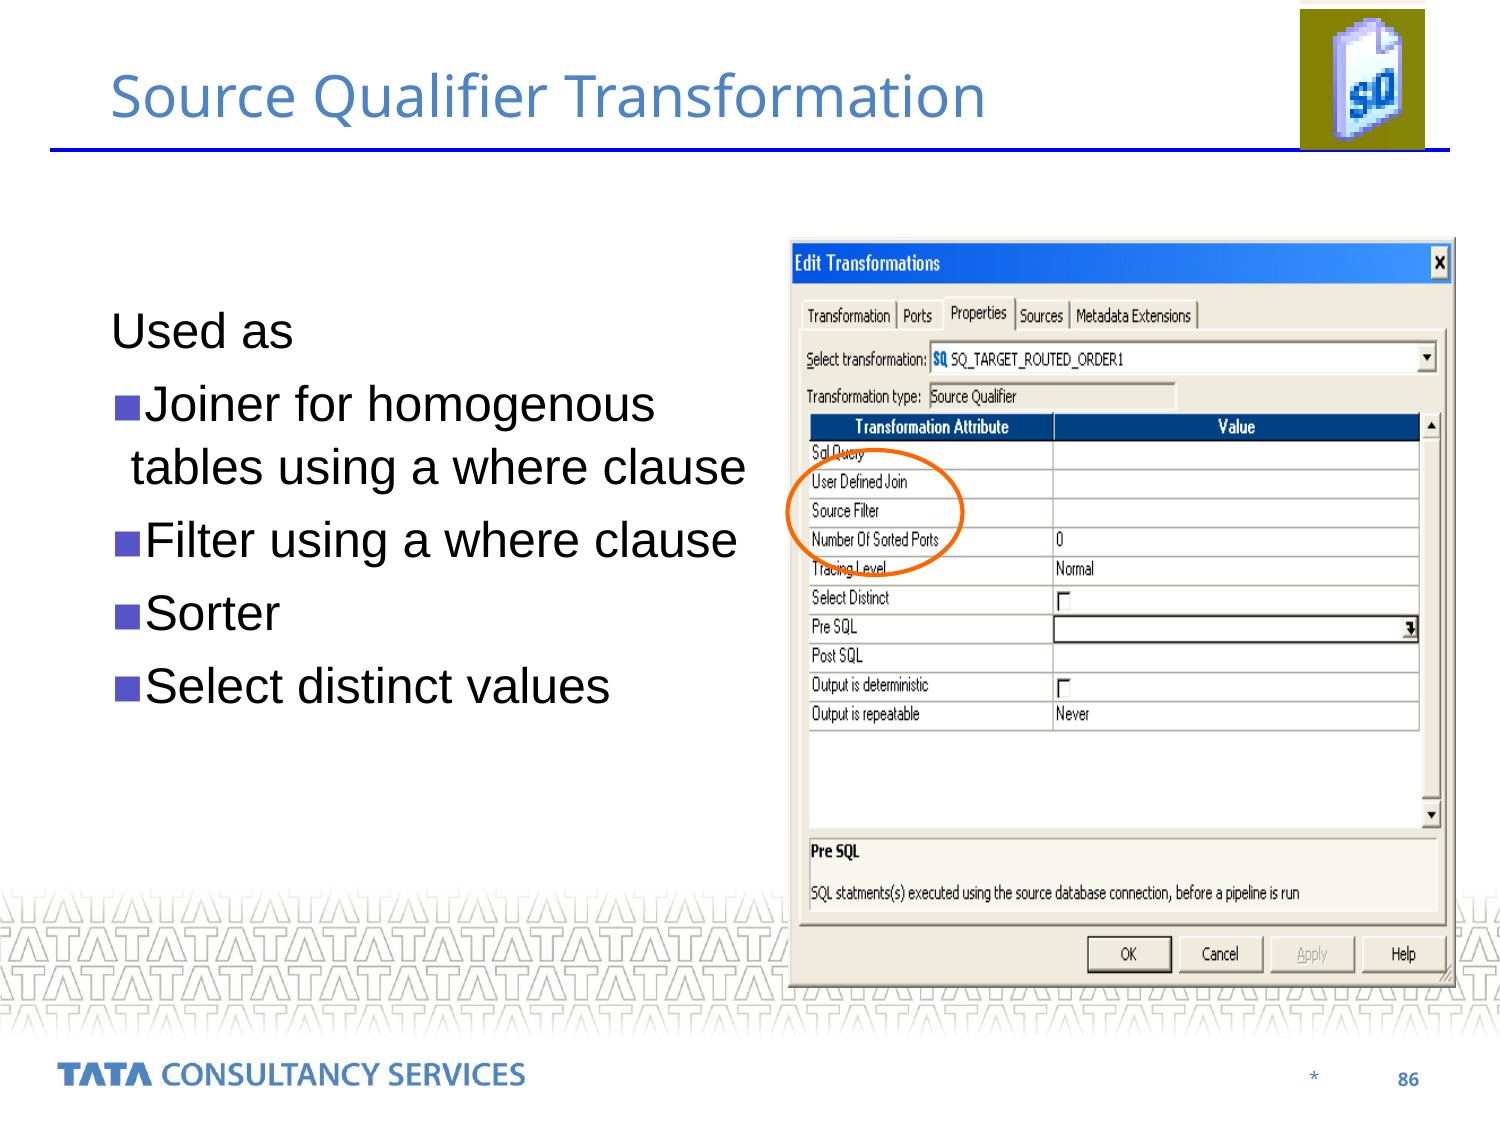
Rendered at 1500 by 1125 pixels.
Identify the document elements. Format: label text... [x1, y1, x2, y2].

list Used as Joiner for homogenous tables using a where clause Filter using a where clause Sorter Select distinct values [95, 288, 764, 1017]
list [788, 237, 1457, 988]
picture [1299, 0, 1426, 151]
picture [57, 1062, 525, 1086]
picture [0, 885, 1500, 1039]
slide_number ‹#› [1371, 1059, 1435, 1104]
title Source Qualifier Transformation [95, 22, 1456, 166]
